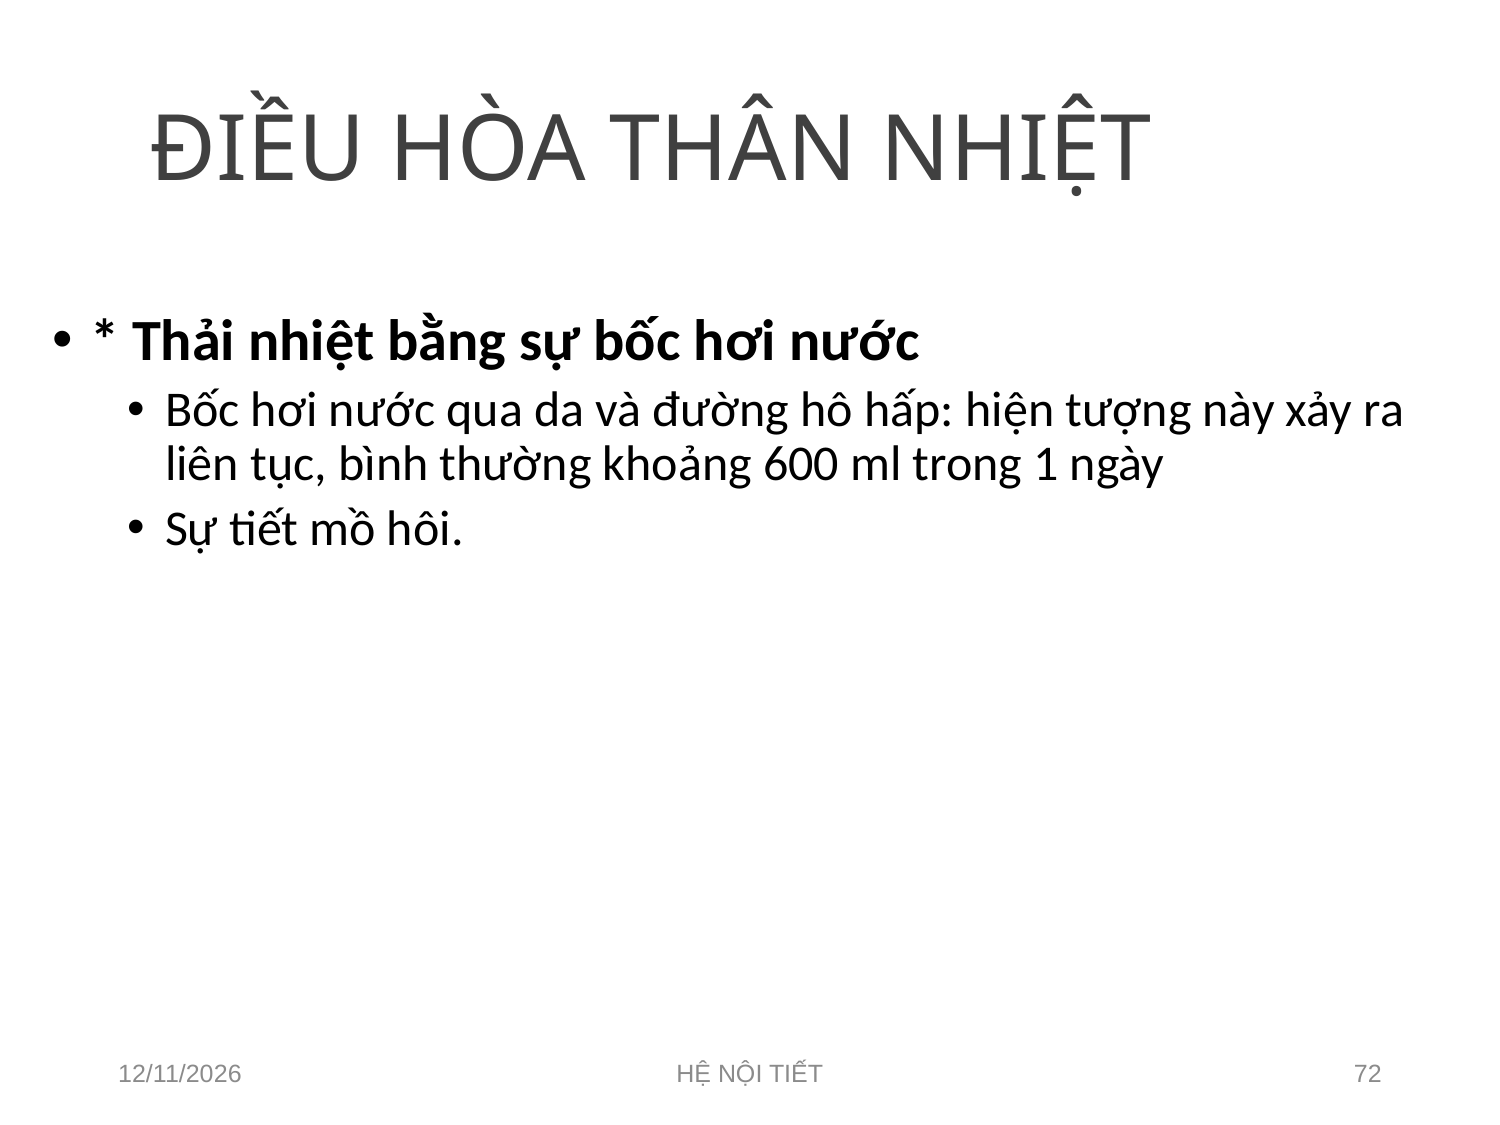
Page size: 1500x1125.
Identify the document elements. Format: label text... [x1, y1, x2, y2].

title ĐIỀU HÒA THÂN NHIỆT [134, 86, 1373, 302]
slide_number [103, 1042, 441, 1103]
slide_number 72 [1059, 1042, 1397, 1103]
footer HỆ NỘI TIẾT [496, 1042, 1004, 1103]
list * Thải nhiệt bằng sự bốc hơi nước Bốc hơi nước qua da và đường hô hấp: hiện tượng này xảy ra liên tục, bình thường khoảng 600 ml trong 1 ngày Sự tiết mồ hôi. [37, 302, 1455, 963]
